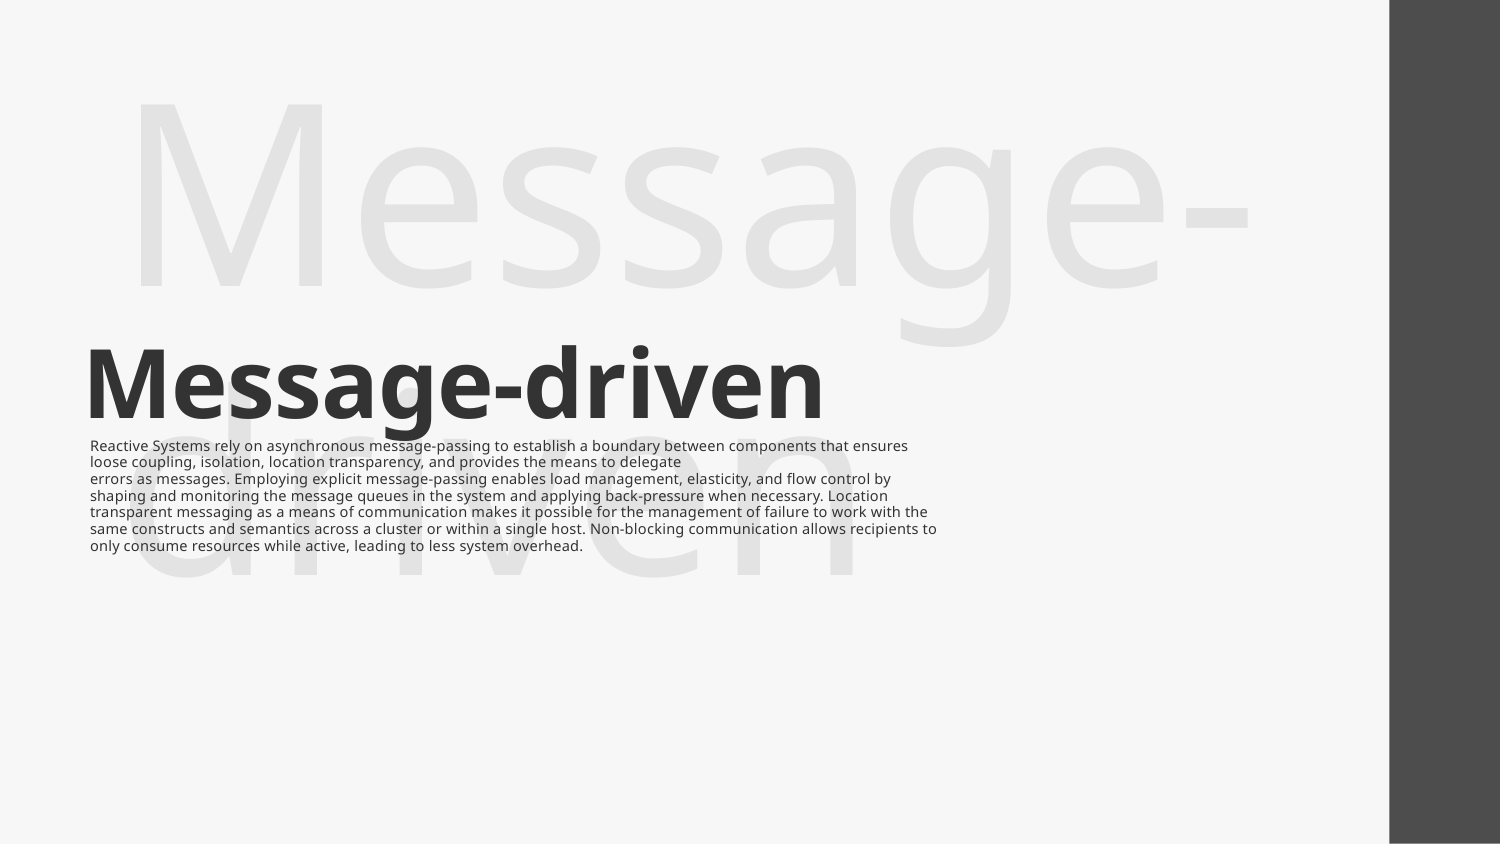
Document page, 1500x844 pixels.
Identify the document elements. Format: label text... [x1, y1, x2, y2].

list Message-driven [116, 207, 1500, 480]
title Message-driven [75, 270, 950, 438]
list Reactive Systems rely on asynchronous message-passing to establish a boundary between components that ensures loose coupling, isolation, location transparency, and provides the means to delegate errors as messages. Employing explicit message-passing enables load management, elasticity, and flow control by shaping and monitoring the message queues in the system and applying back-pressure when necessary. Location transparent messaging as a means of communication makes it possible for the management of failure to work with the same constructs and semantics across a cluster or within a single host. Non-blocking communication allows recipients to only consume resources while active, leading to less system overhead. [75, 438, 950, 559]
